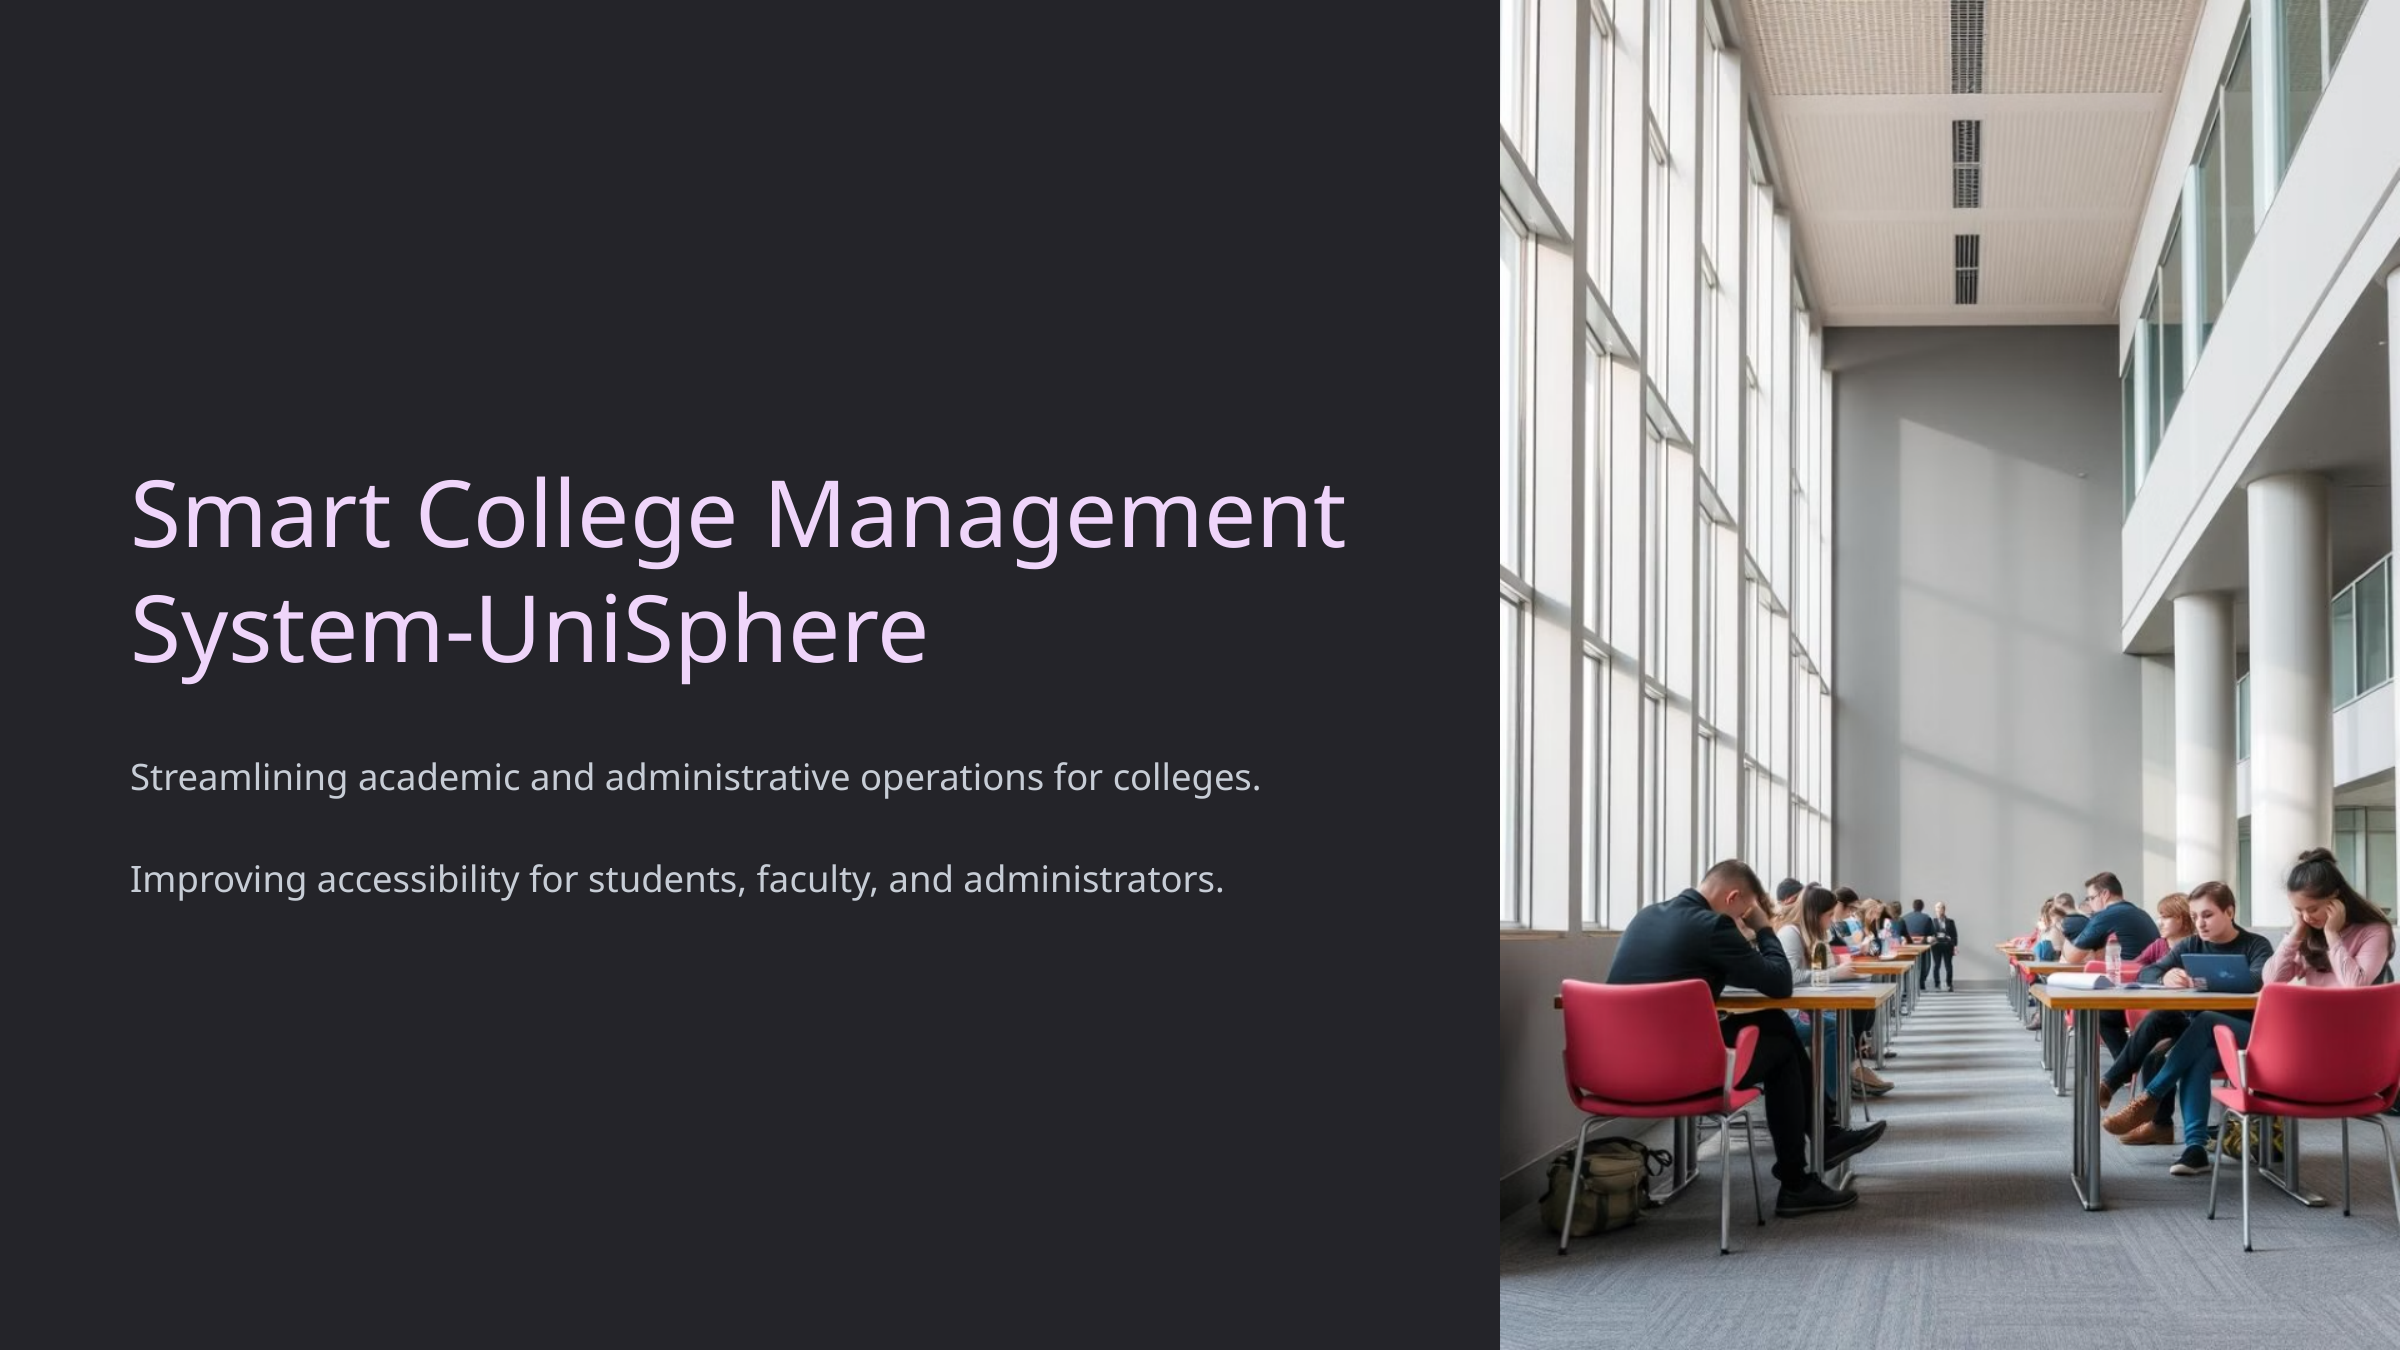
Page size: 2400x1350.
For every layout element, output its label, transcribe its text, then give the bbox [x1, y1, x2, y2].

text_box Improving accessibility for students, faculty, and administrators. [130, 840, 1370, 900]
text_box Smart College Management System-UniSphere [130, 450, 1370, 683]
text_box Streamlining academic and administrative operations for colleges. [130, 738, 1370, 799]
picture [1499, 0, 2400, 1350]
